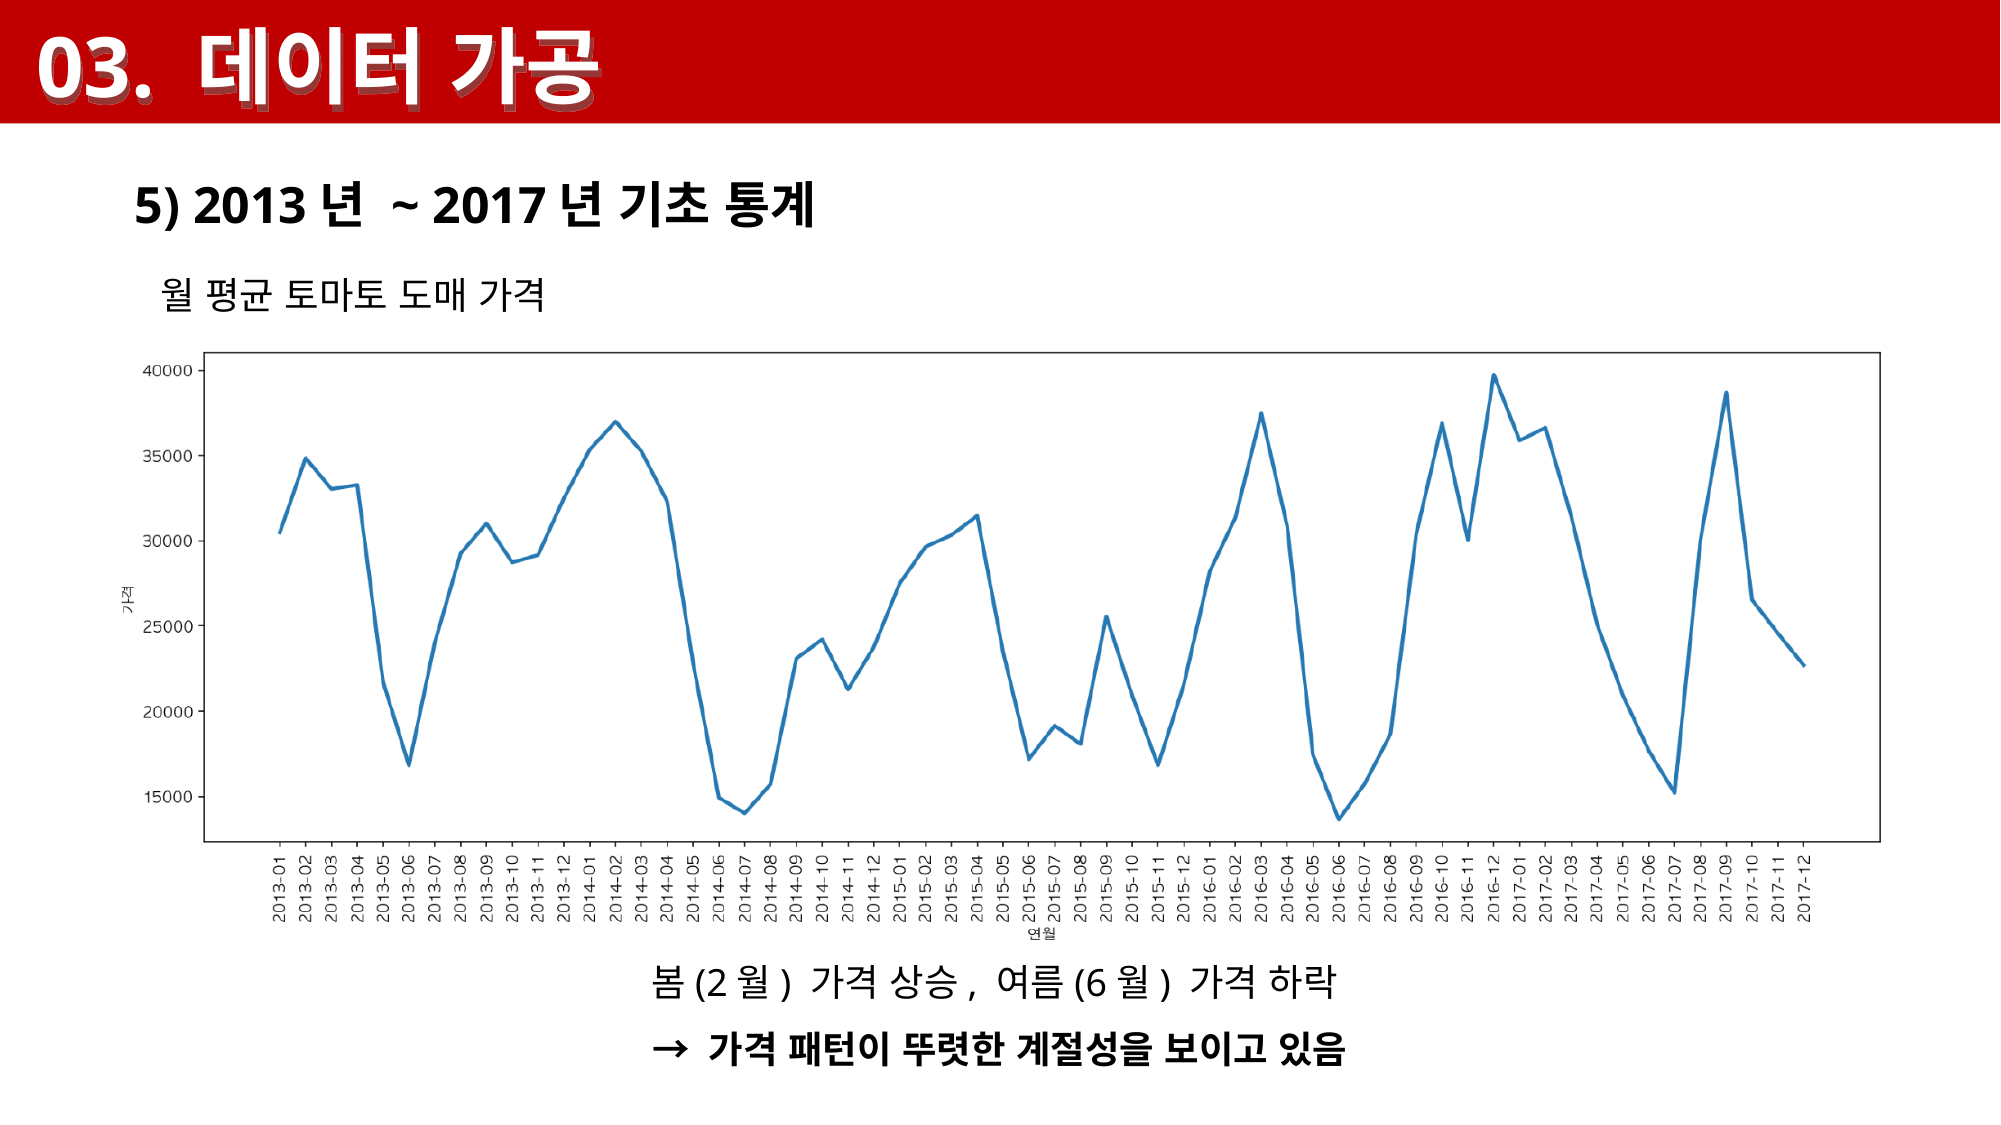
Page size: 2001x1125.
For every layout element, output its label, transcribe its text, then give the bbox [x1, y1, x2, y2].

text_box 03. 데이터 가공 [0, 6, 918, 122]
text_box [0, 0, 2000, 125]
text_box 월 평균 토마토 도매 가격 [145, 264, 628, 325]
text_box 5) 2013년 ~ 2017년 기초 통계 [120, 166, 941, 241]
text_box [113, 337, 1886, 1074]
